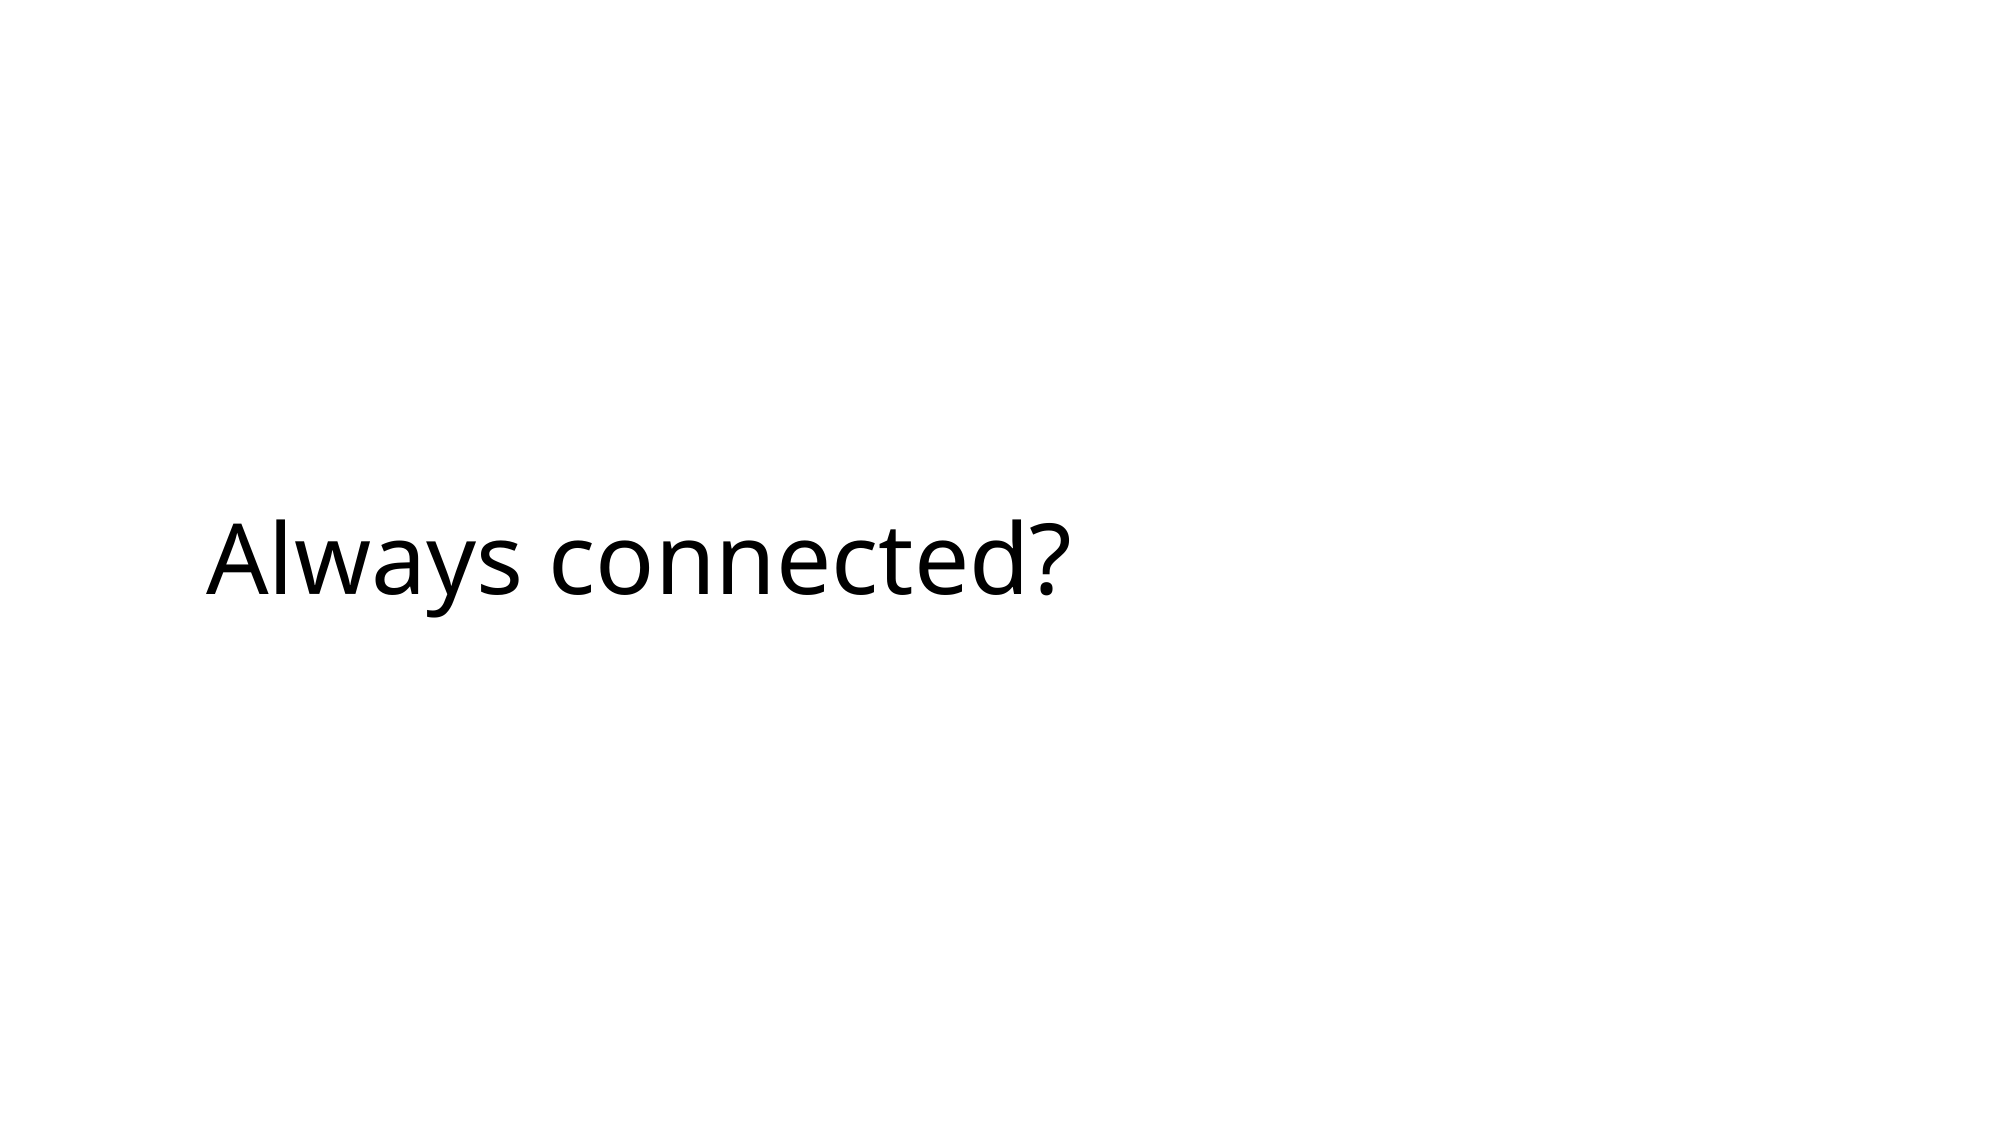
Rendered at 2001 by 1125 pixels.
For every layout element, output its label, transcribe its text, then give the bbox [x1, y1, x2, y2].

title Always connected? [191, 332, 1383, 792]
